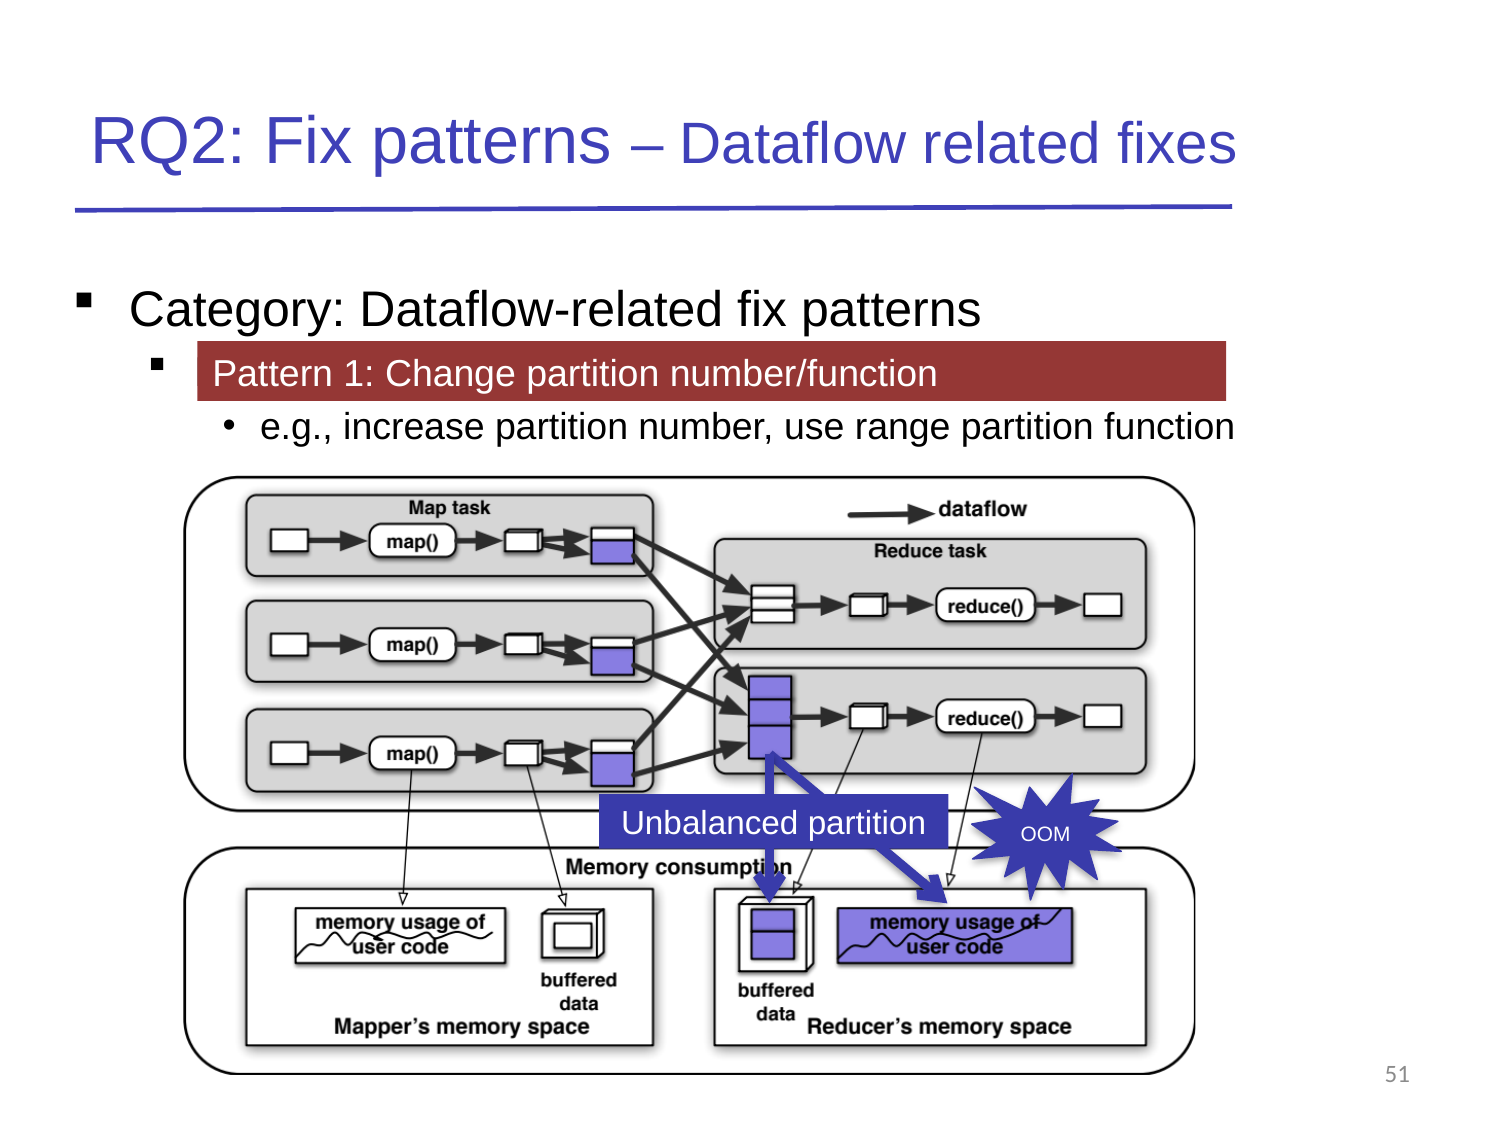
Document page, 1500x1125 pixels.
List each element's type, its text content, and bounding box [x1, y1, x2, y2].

text_box Pattern 1: Change partition number/function [197, 341, 1227, 401]
slide_number 51 [1074, 1042, 1425, 1103]
list Category: Dataflow-related fix patterns Lower framework buffer size e.g., increase partition number, use range partition function [57, 268, 1408, 1012]
picture [181, 474, 1196, 1075]
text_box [770, 753, 948, 904]
title RQ2: Fix patterns – Dataflow related fixes [75, 67, 1441, 207]
